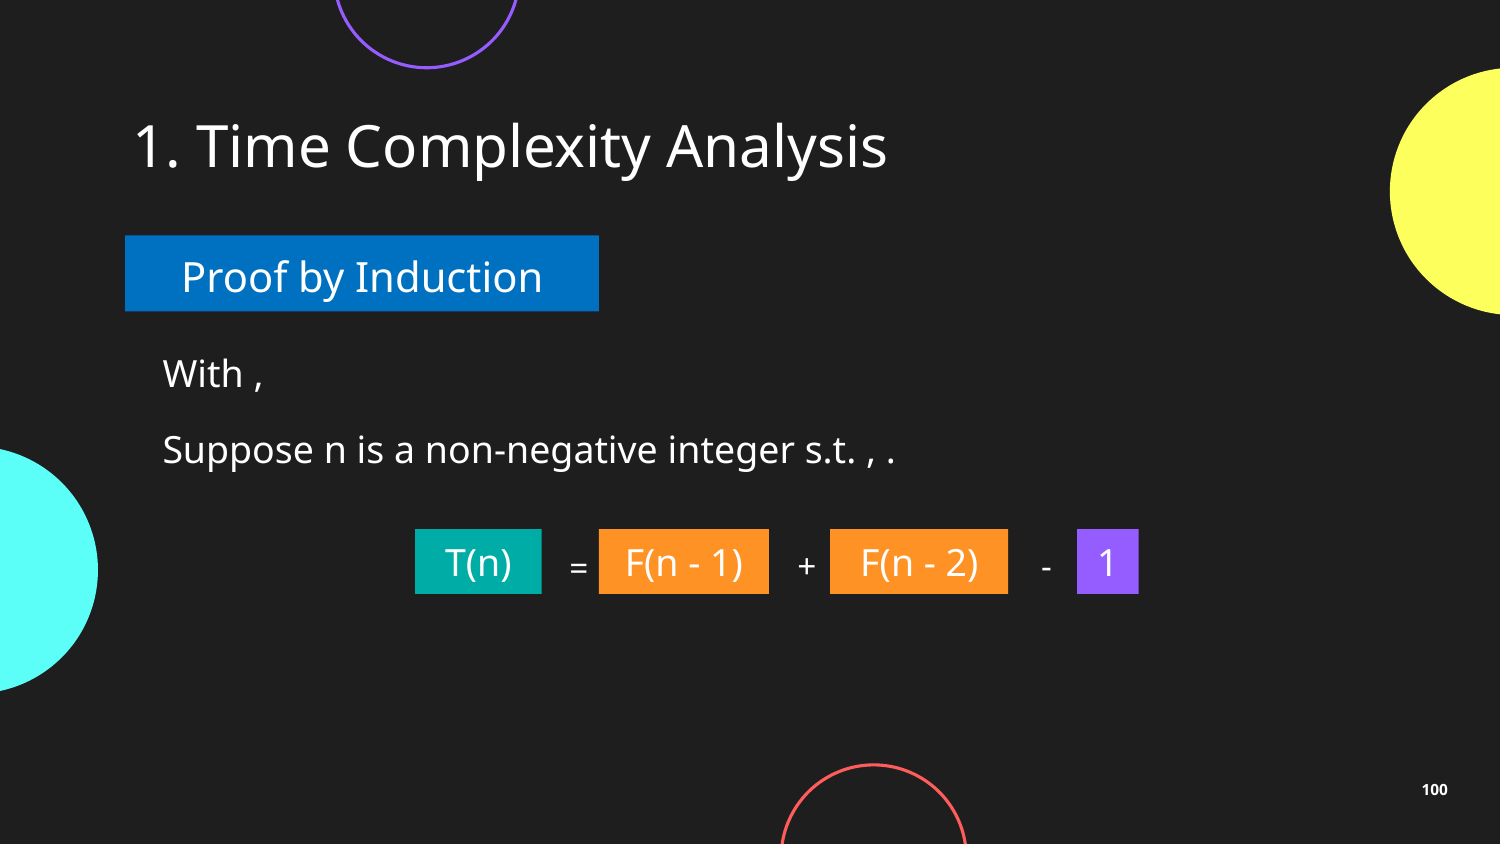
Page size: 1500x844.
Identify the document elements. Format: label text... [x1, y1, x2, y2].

text_box Proof by Induction [125, 235, 599, 312]
text_box - [1024, 538, 1059, 592]
slide_number 100 [1389, 764, 1480, 816]
text_box F(n - 2) [828, 527, 1010, 596]
title 1. Time Complexity Analysis [117, 106, 1383, 183]
text_box = [553, 539, 588, 594]
text_box F(n - 1) [597, 527, 771, 596]
text_box + [781, 538, 816, 592]
text_box 1 [1075, 527, 1141, 596]
text_box T(n) [413, 527, 544, 596]
